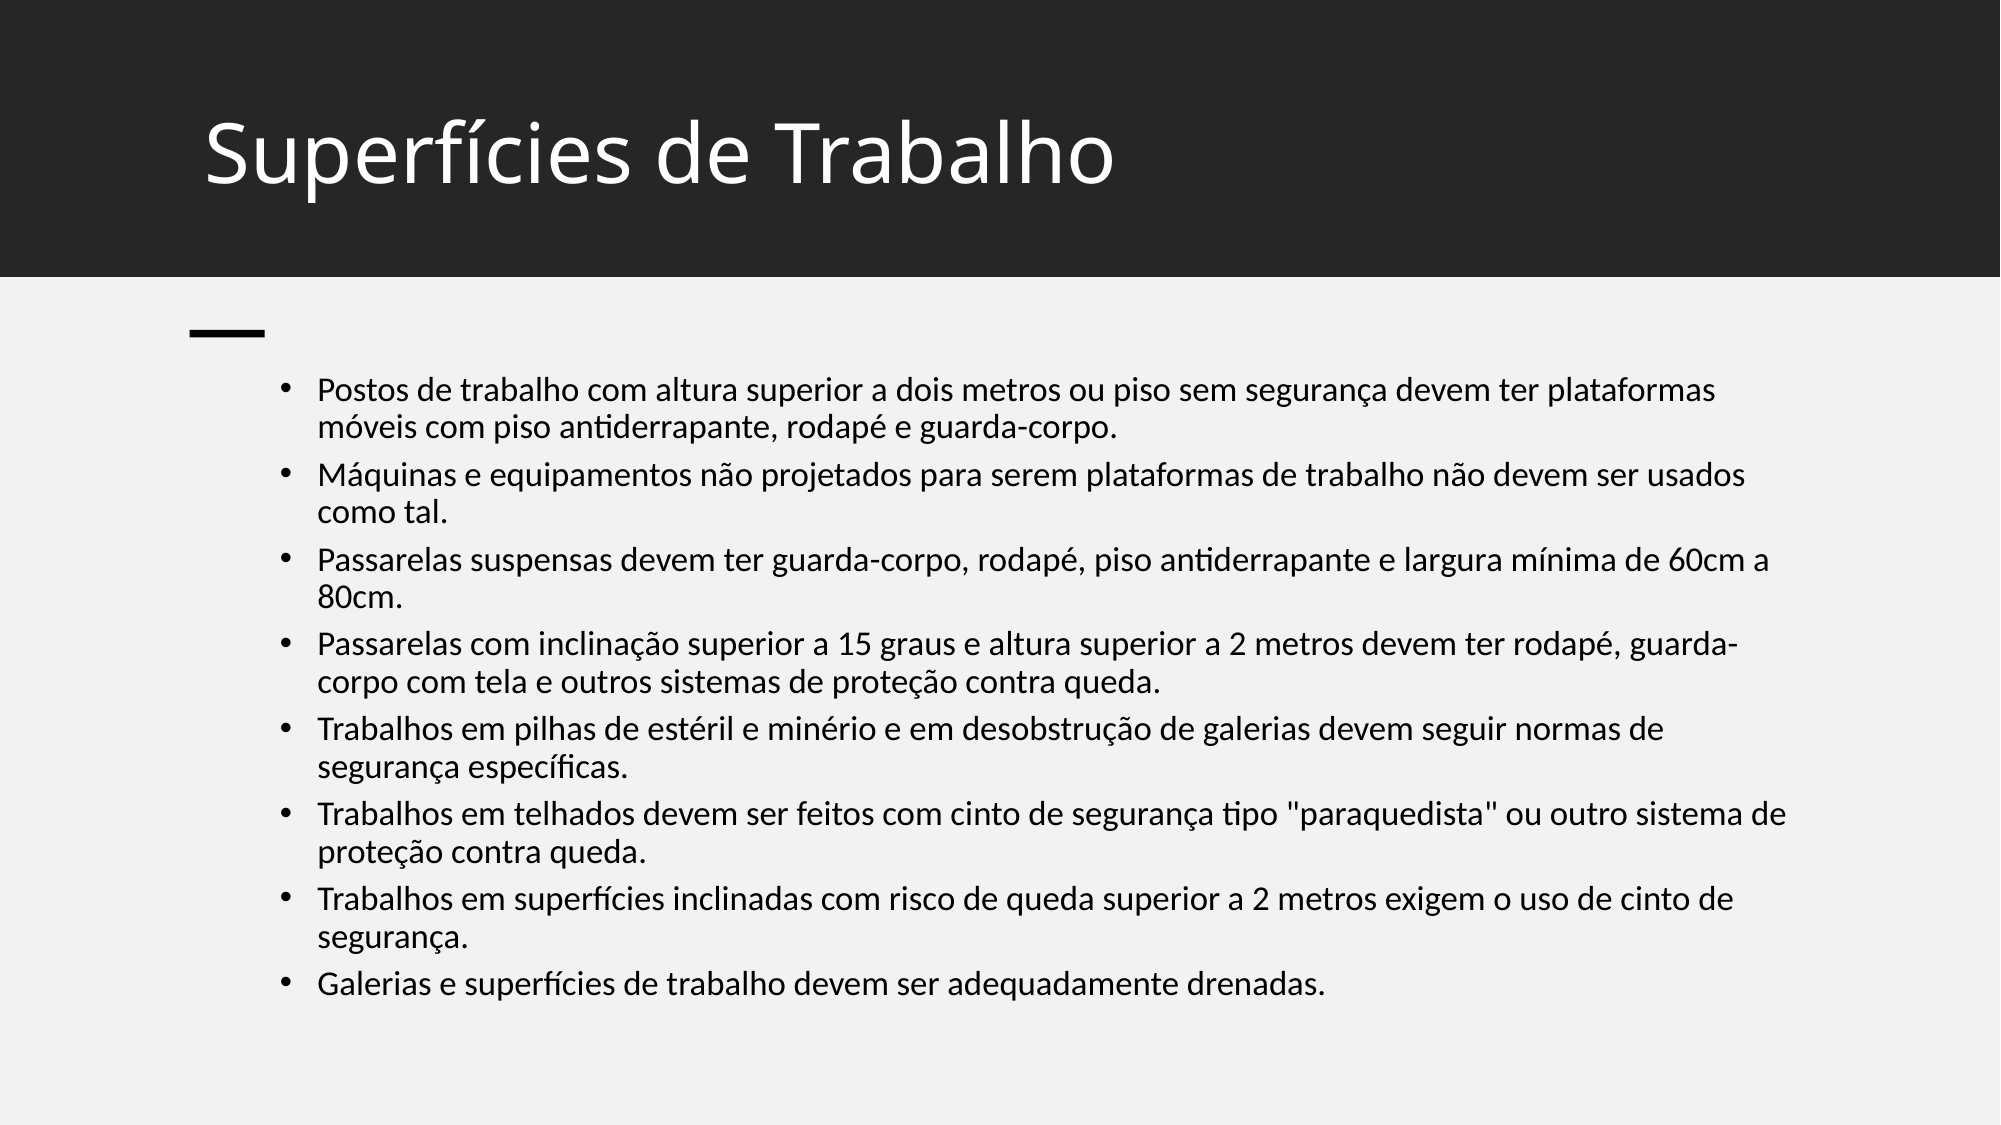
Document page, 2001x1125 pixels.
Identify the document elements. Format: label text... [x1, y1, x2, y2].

text_box [189, 329, 266, 338]
title Superfícies de Trabalho [189, 104, 1812, 253]
list Postos de trabalho com altura superior a dois metros ou piso sem segurança devem ter plataformas móveis com piso antiderrapante, rodapé e guarda-corpo. Máquinas e equipamentos não projetados para serem plataformas de trabalho não devem ser usados como tal. Passarelas suspensas devem ter guarda-corpo, rodapé, piso antiderrapante e largura mínima de 60cm a 80cm. Passarelas com inclinação superior a 15 graus e altura superior a 2 metros devem ter rodapé, guarda-corpo com tela e outros sistemas de proteção contra queda. Trabalhos em pilhas de estéril e minério e em desobstrução de galerias devem seguir normas de segurança específicas. Trabalhos em telhados devem ser feitos com cinto de segurança tipo "paraquedista" ou outro sistema de proteção contra queda. Trabalhos em superfícies inclinadas com risco de queda superior a 2 metros exigem o uso de cinto de segurança. Galerias e superfícies de trabalho devem ser adequadamente drenadas. [189, 363, 1811, 1014]
text_box [0, 276, 2000, 1125]
text_box [0, 0, 2000, 276]
